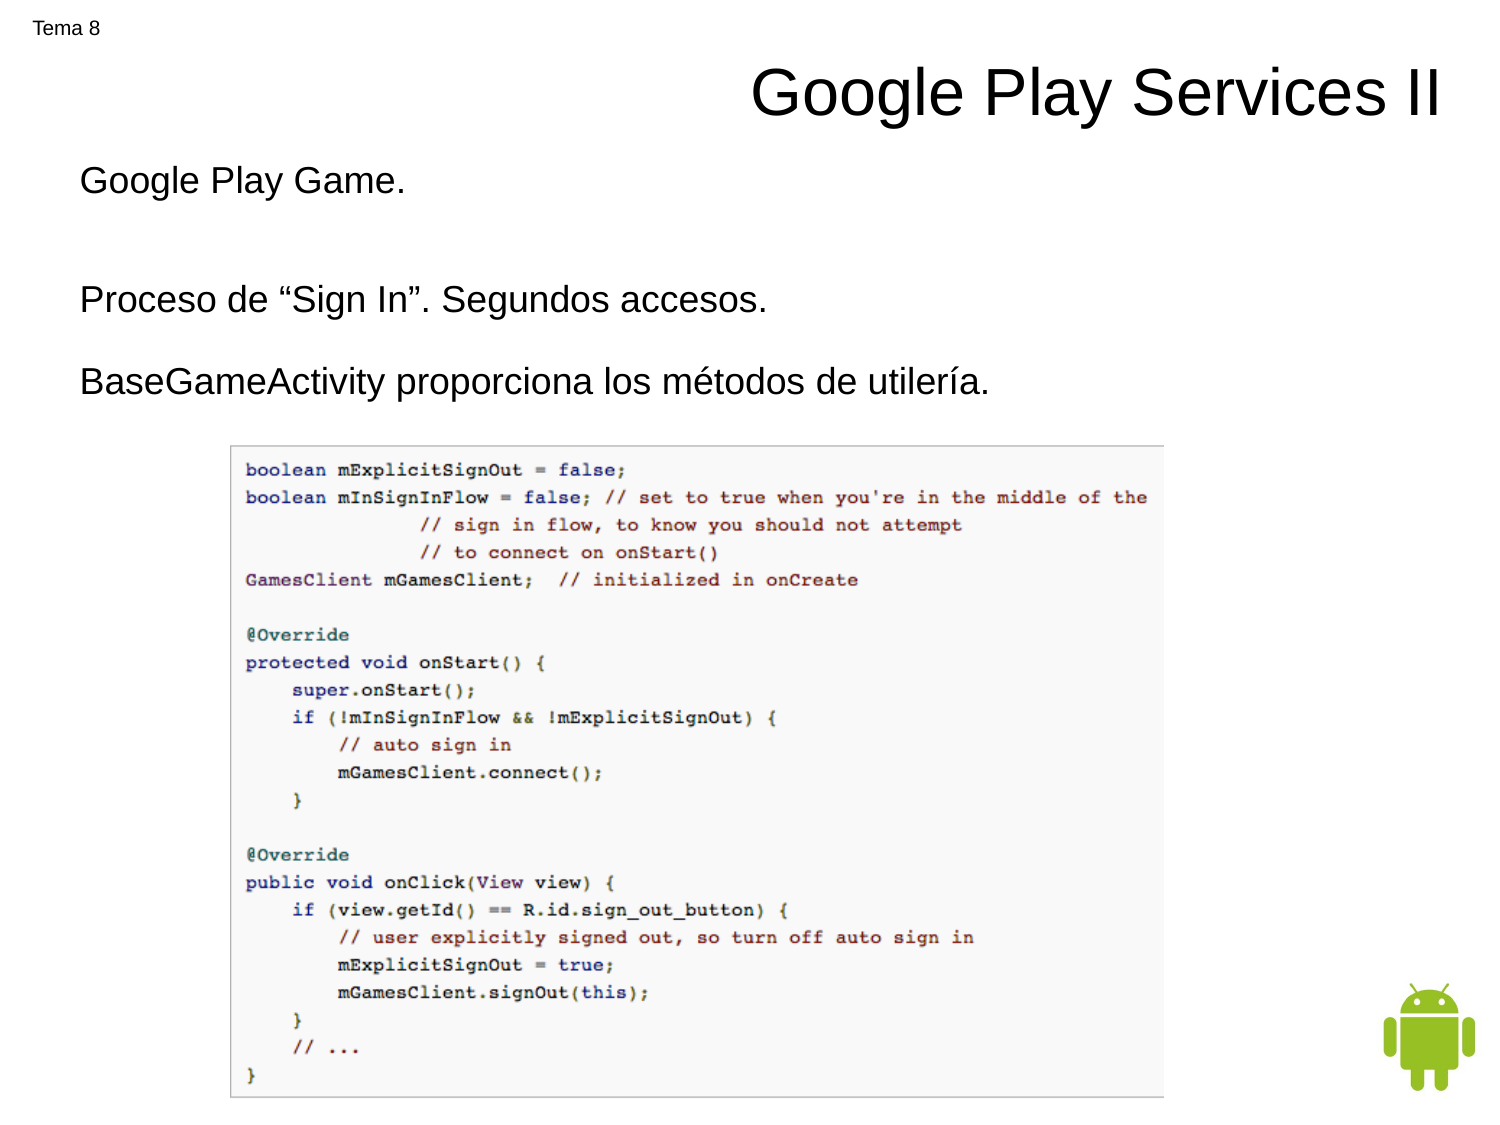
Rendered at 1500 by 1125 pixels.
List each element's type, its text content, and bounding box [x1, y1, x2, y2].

picture [1375, 975, 1483, 1097]
title Google Play Services II [631, 66, 1459, 111]
text_box Proceso de “Sign In”. Segundos accesos. [64, 267, 1459, 327]
picture [229, 444, 1164, 1101]
text_box Google Play Game. [64, 148, 774, 209]
text_box Tema 8 [17, 7, 195, 48]
text_box BaseGameActivity proporciona los métodos de utilería. [64, 349, 1459, 410]
